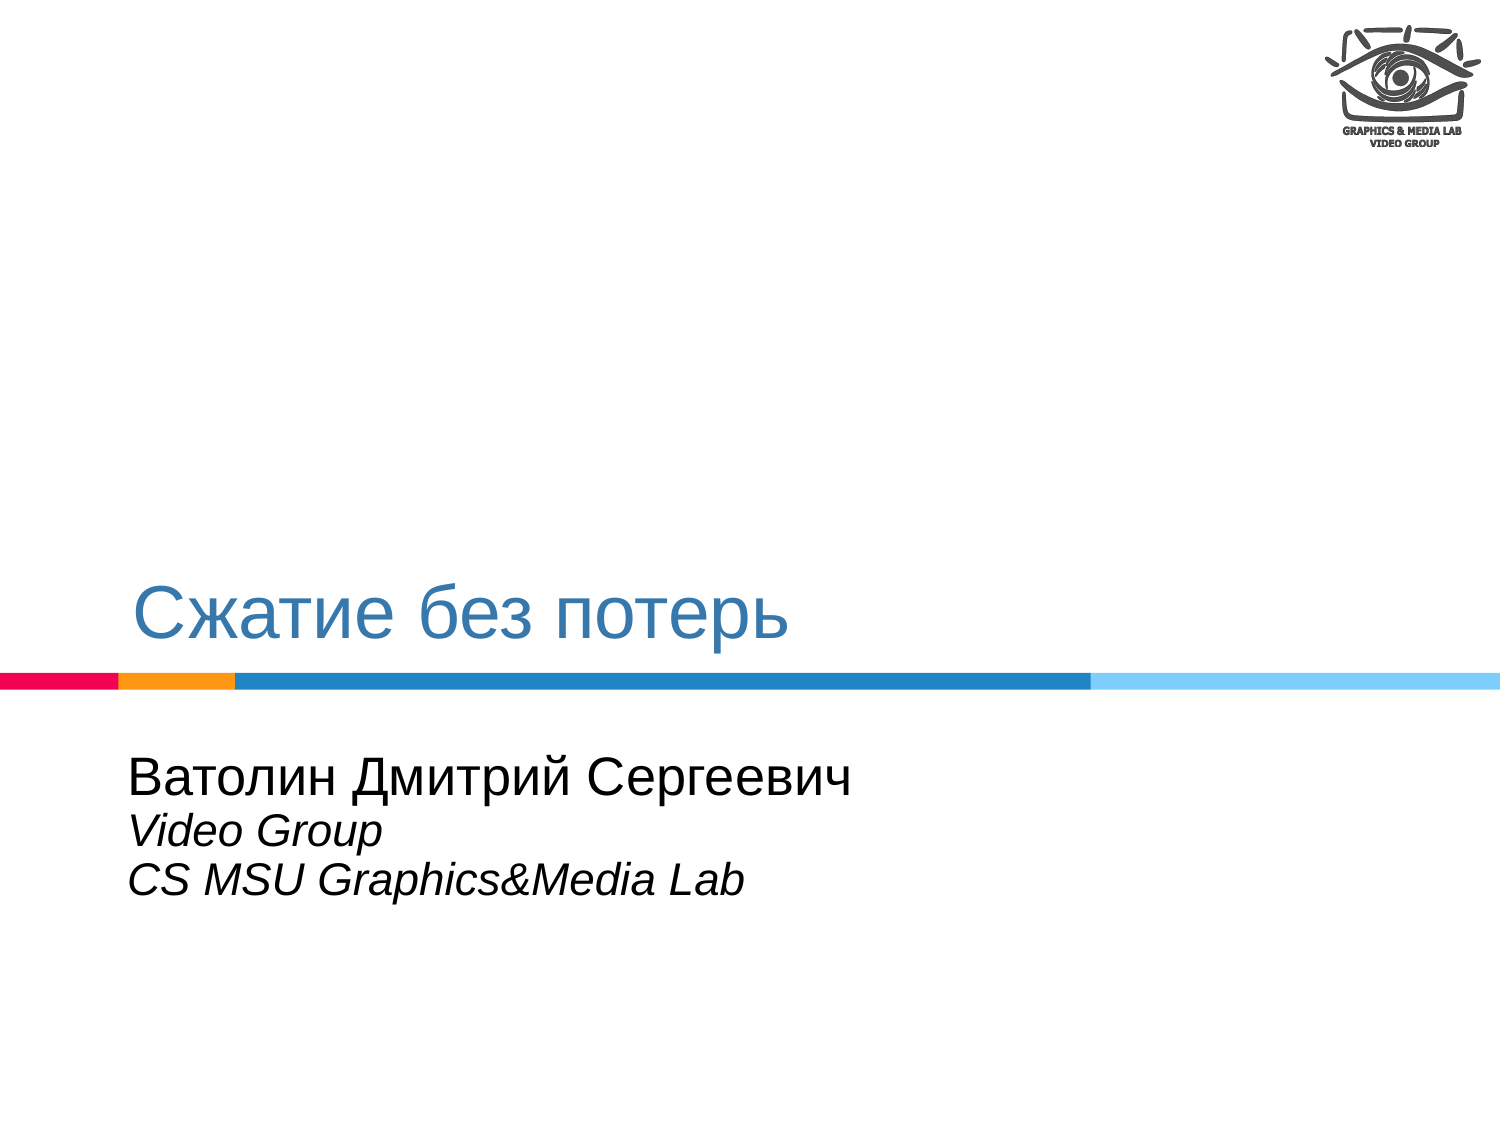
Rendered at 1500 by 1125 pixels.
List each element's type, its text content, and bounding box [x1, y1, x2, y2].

picture [1325, 25, 1481, 147]
text_box Ватолин Дмитрий Сергеевич Video Group CS MSU Graphics&Media Lab [112, 715, 968, 923]
list Сжатие без потерь [117, 338, 1404, 662]
